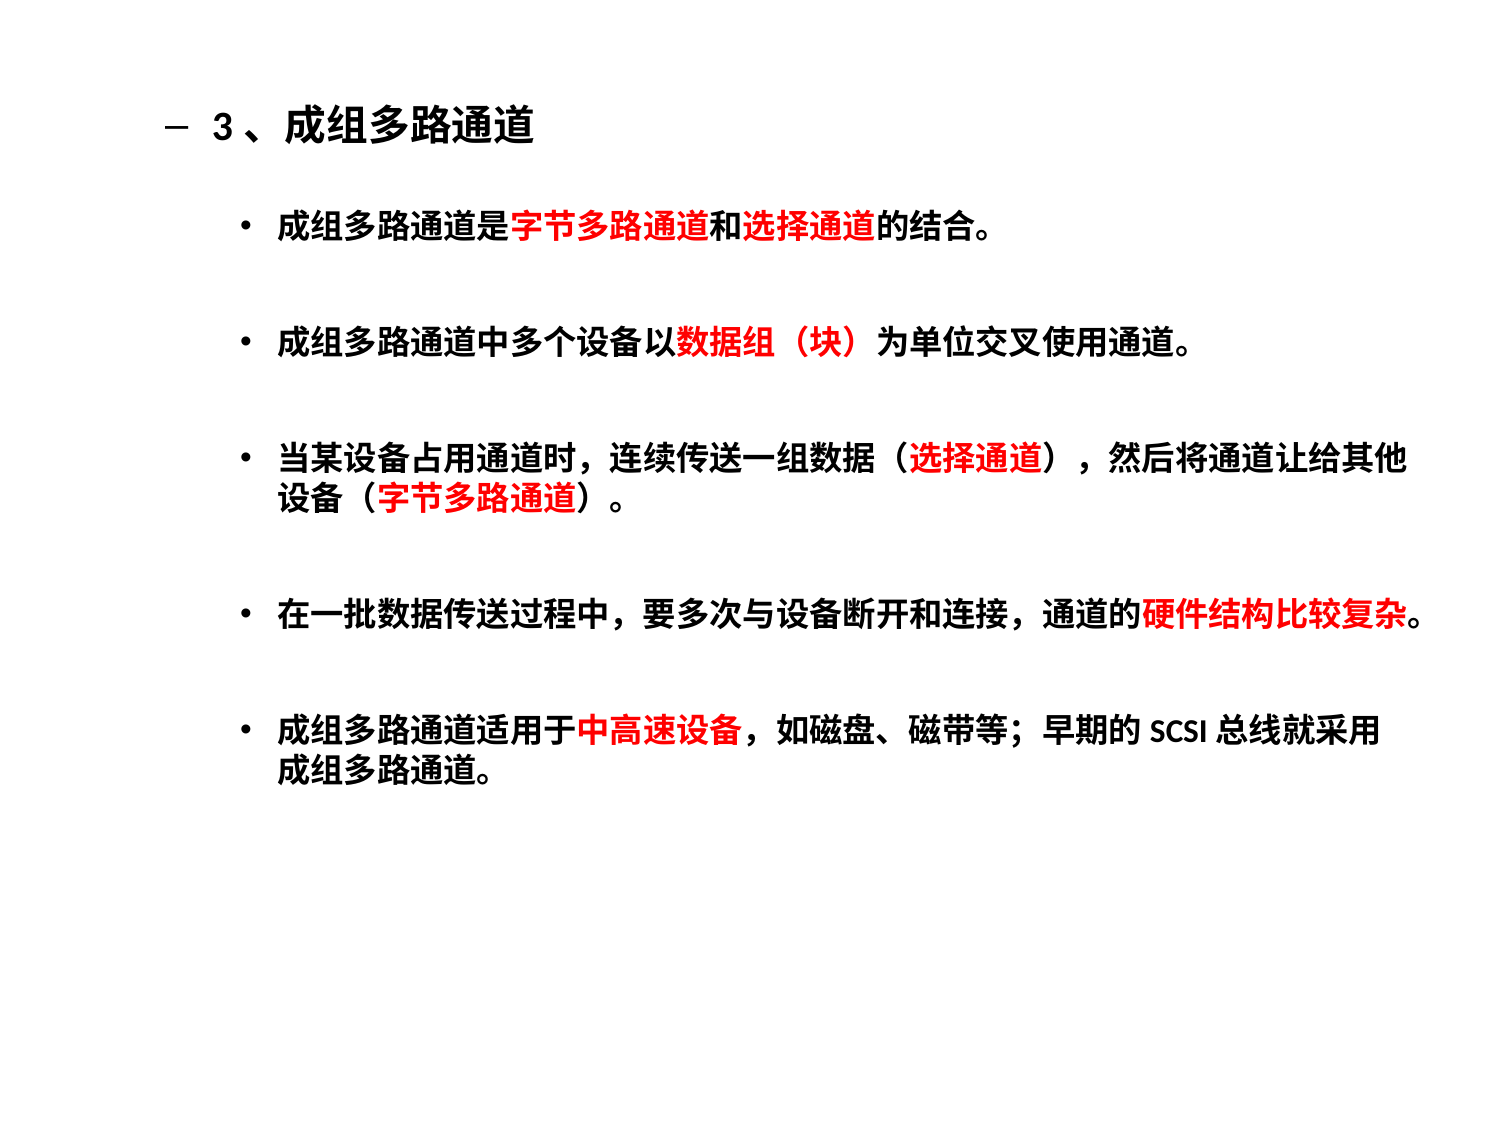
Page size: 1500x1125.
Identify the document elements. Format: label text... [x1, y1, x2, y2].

list 3、成组多路通道 成组多路通道是字节多路通道和选择通道的结合。 成组多路通道中多个设备以数据组（块）为单位交叉使用通道。 当某设备占用通道时，连续传送一组数据（选择通道），然后将通道让给其他设备（字节多路通道）。 在一批数据传送过程中，要多次与设备断开和连接，通道的硬件结构比较复杂。 成组多路通道适用于中高速设备，如磁盘、磁带等；早期的SCSI总线就采用成组多路通道。 [75, 91, 1425, 835]
